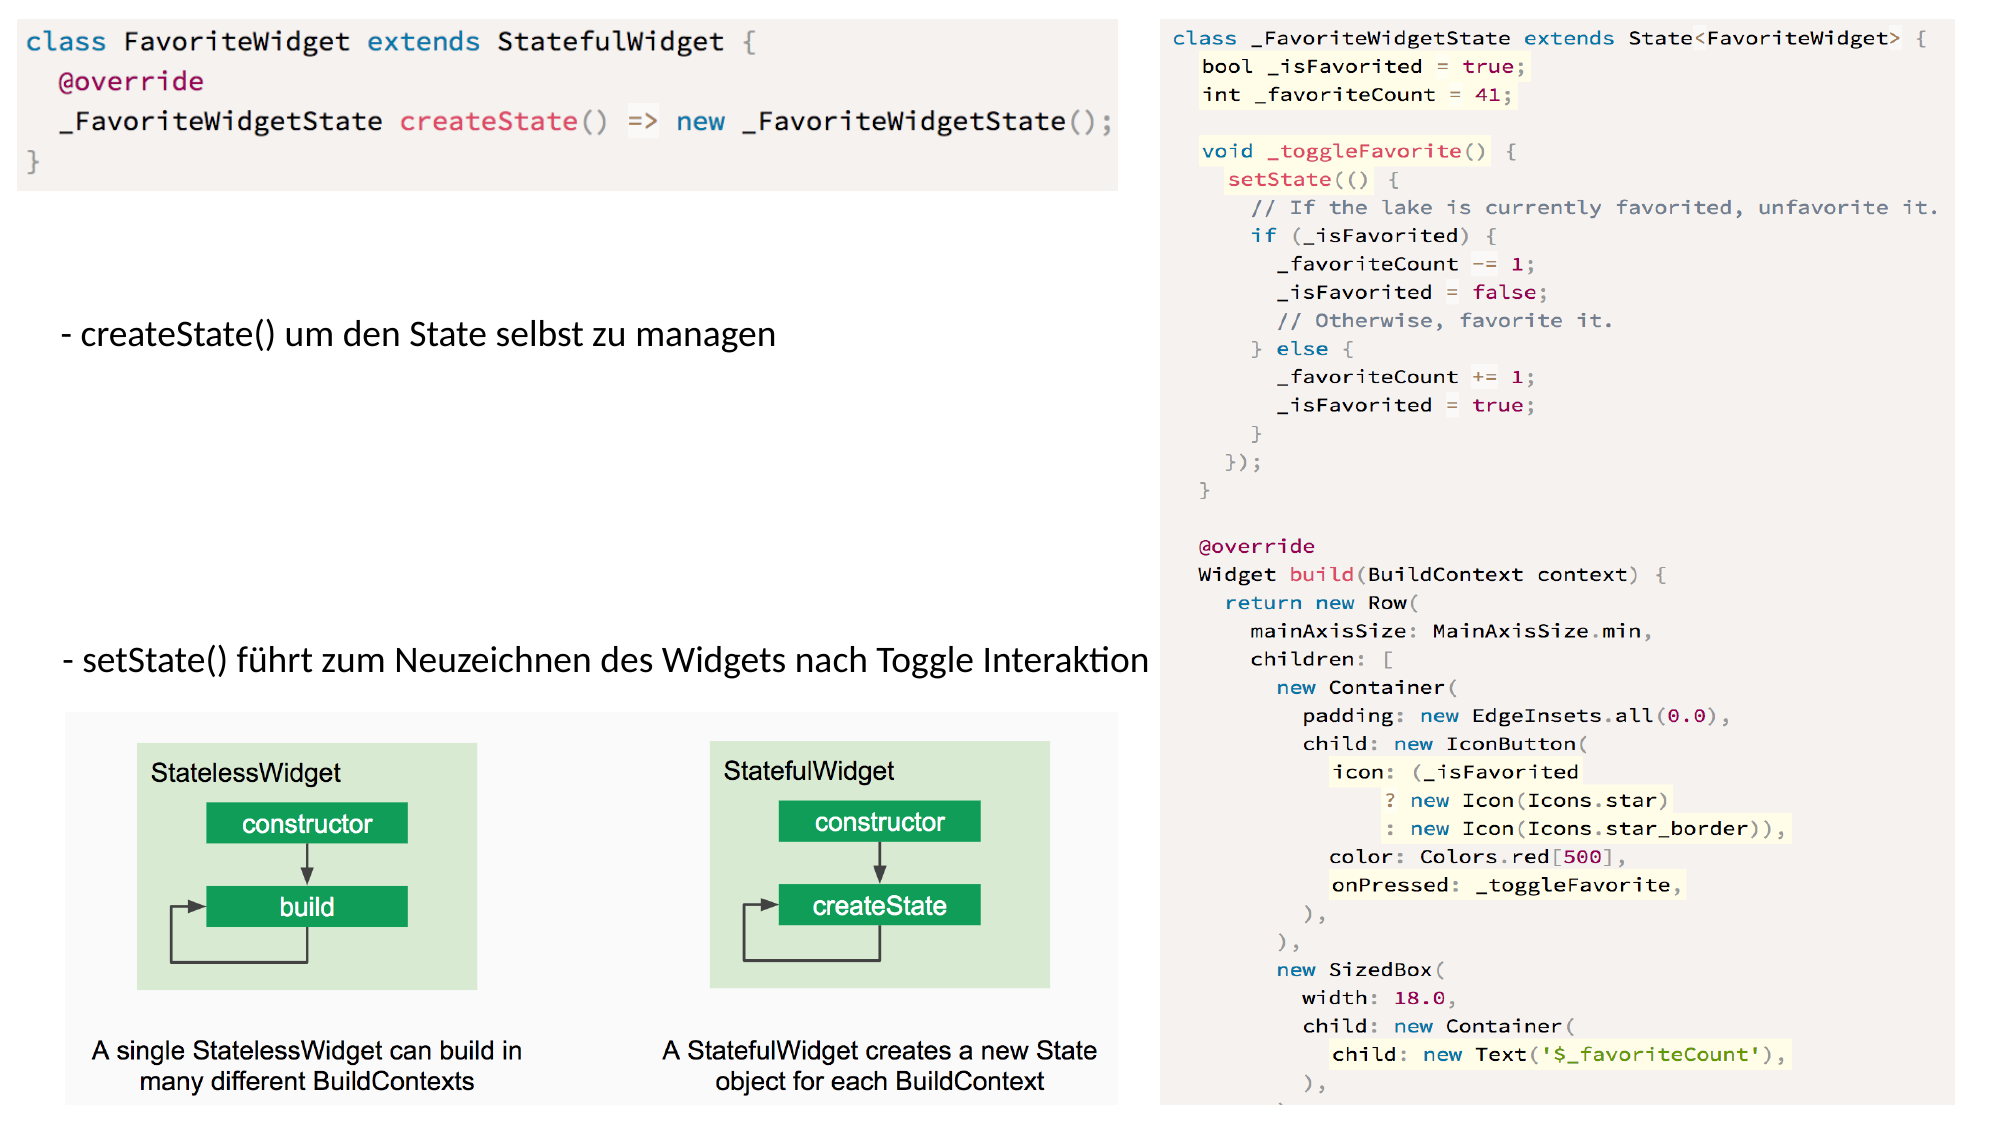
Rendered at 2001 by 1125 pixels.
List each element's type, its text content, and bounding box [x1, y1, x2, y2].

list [17, 19, 1118, 191]
picture [64, 712, 1118, 1105]
picture [1160, 19, 1955, 1105]
text_box - createState() um den State selbst zu managen [45, 301, 793, 361]
text_box - setState() führt zum Neuzeichnen des Widgets nach Toggle Interaktion [47, 627, 1160, 732]
